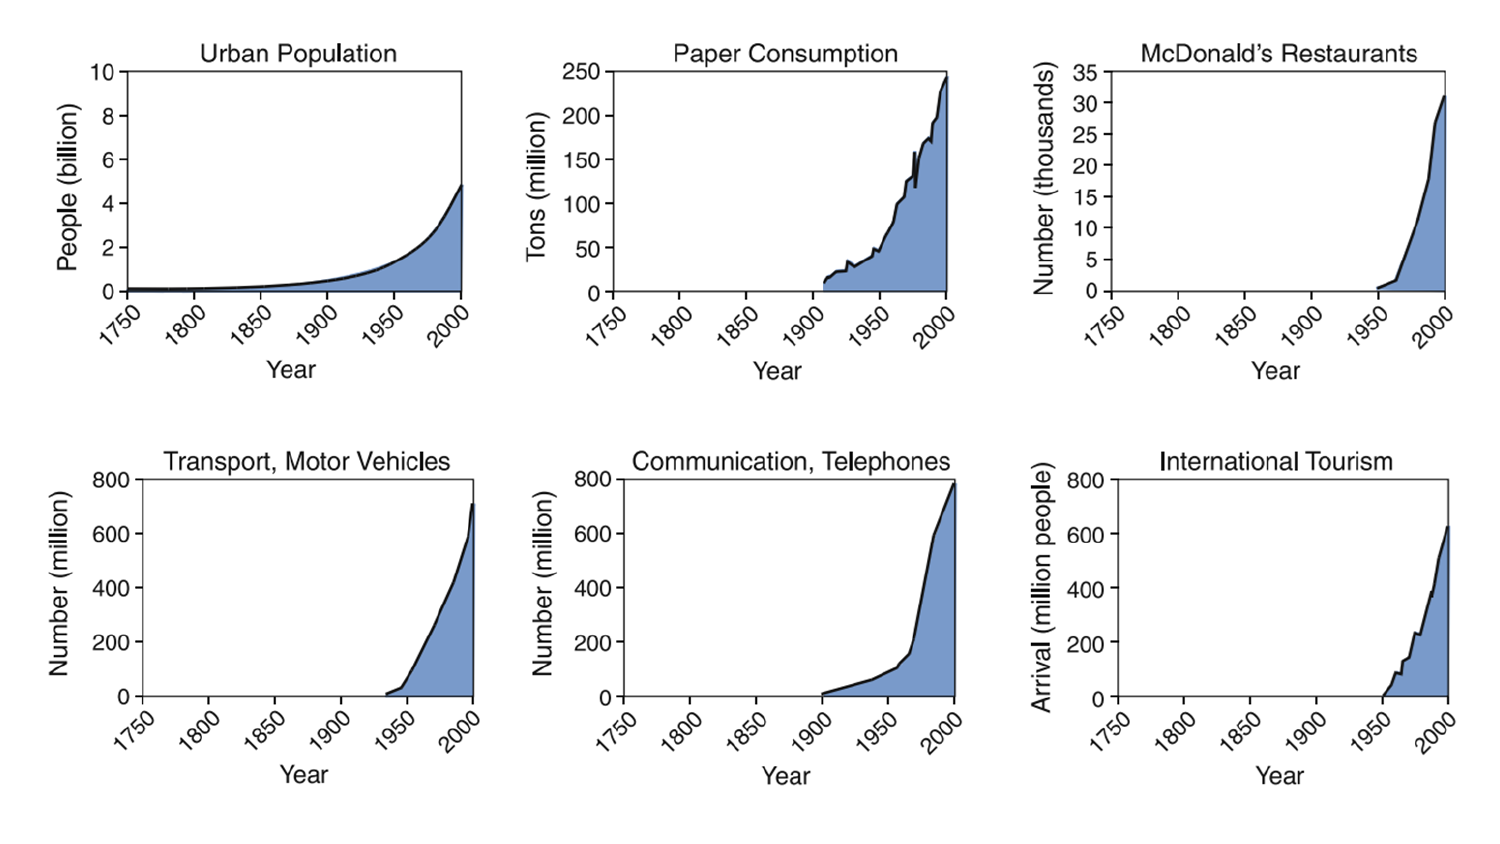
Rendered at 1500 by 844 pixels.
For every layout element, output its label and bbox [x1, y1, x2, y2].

picture [24, 24, 1476, 395]
picture [24, 418, 1476, 791]
